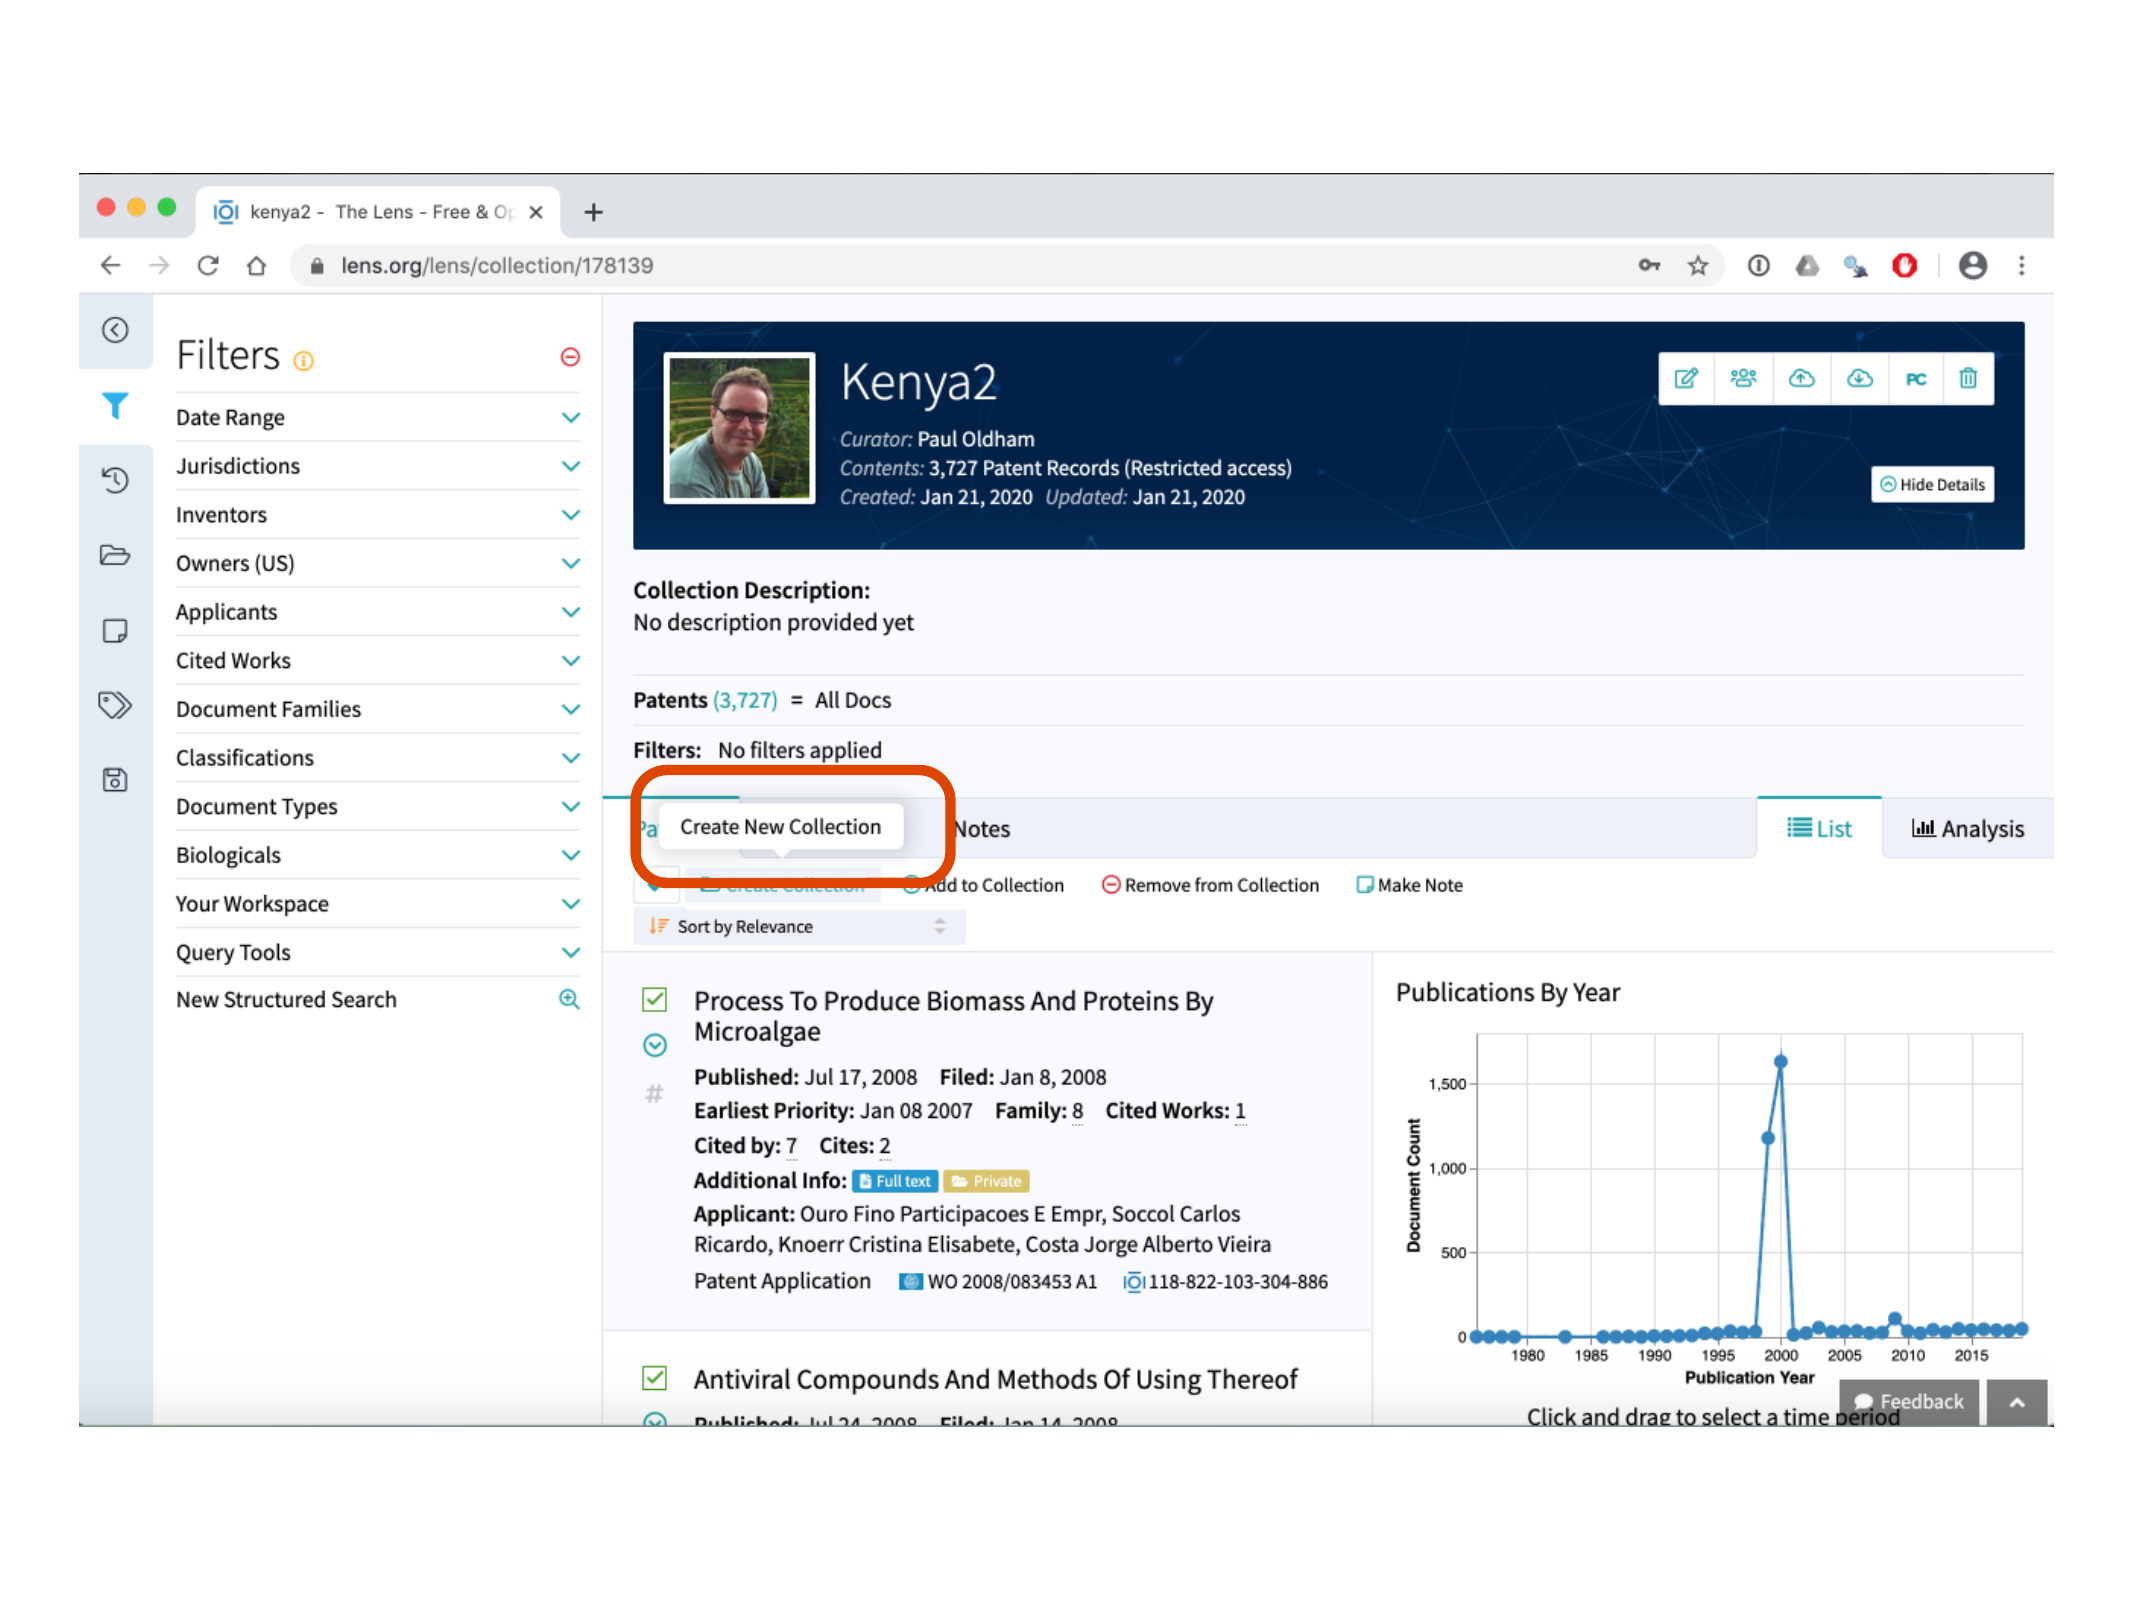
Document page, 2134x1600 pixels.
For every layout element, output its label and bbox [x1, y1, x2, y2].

picture [79, 173, 2054, 1427]
